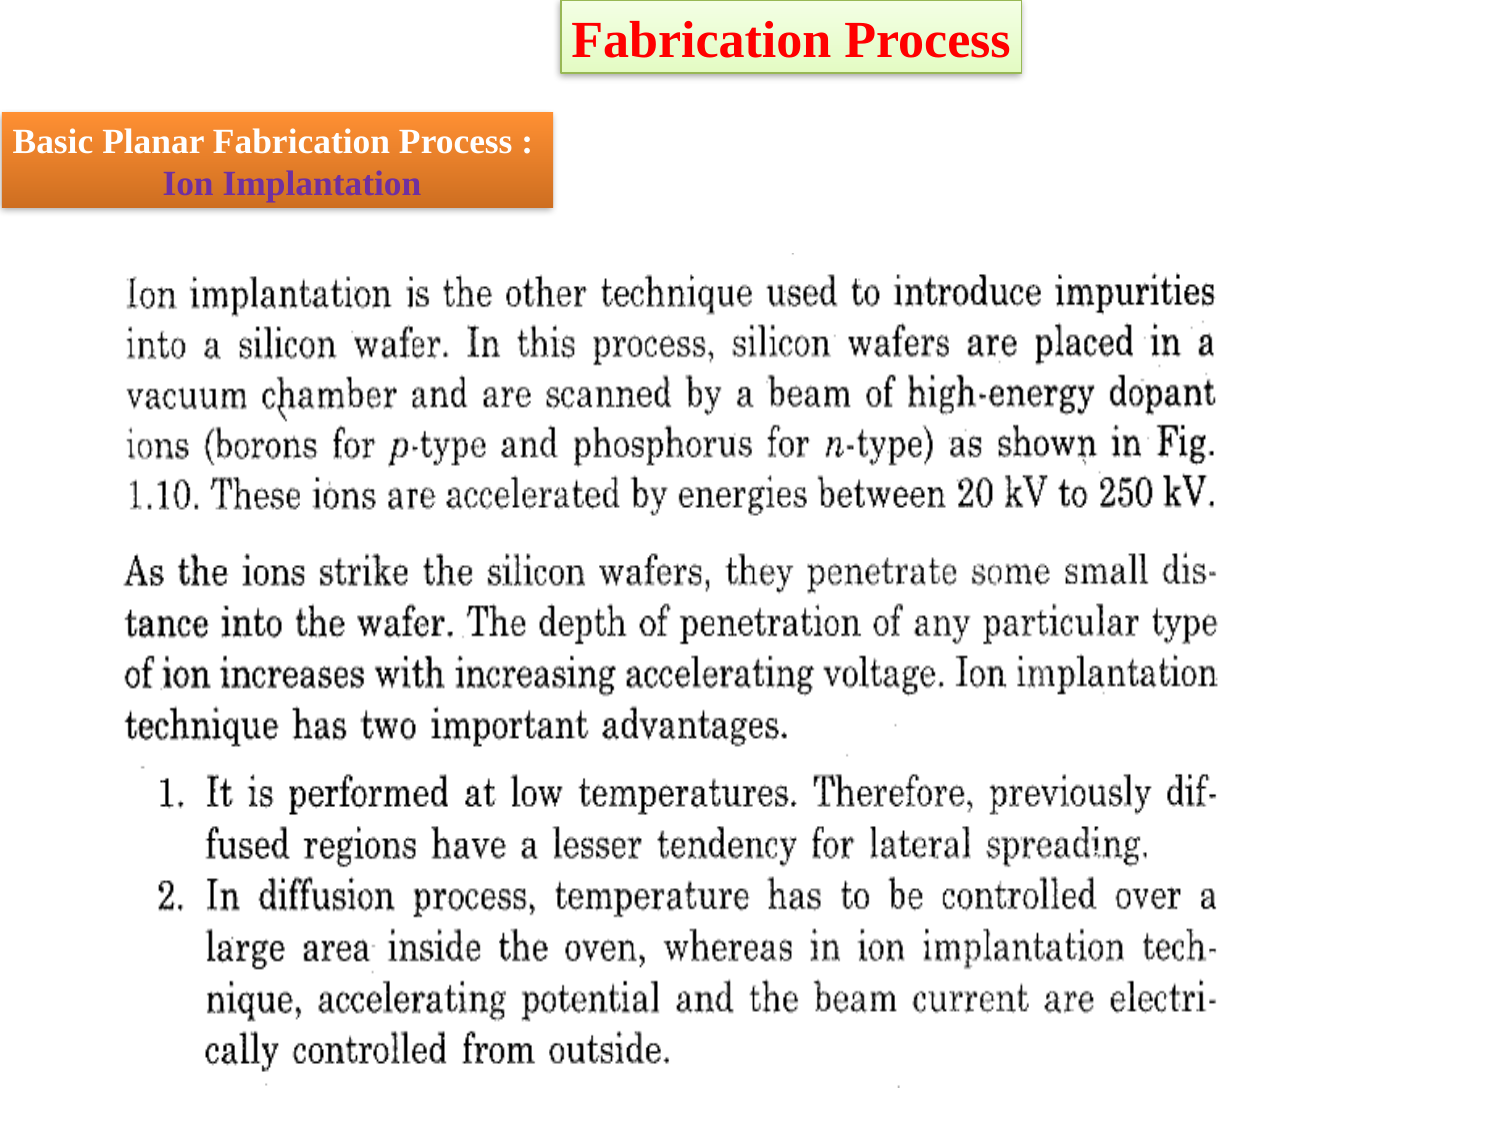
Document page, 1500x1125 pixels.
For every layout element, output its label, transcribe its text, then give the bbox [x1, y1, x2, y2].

text_box Fabrication Process [560, 0, 1022, 74]
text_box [122, 252, 1233, 1088]
text_box Basic Planar Fabrication Process : Ion Implantation [1, 112, 554, 208]
